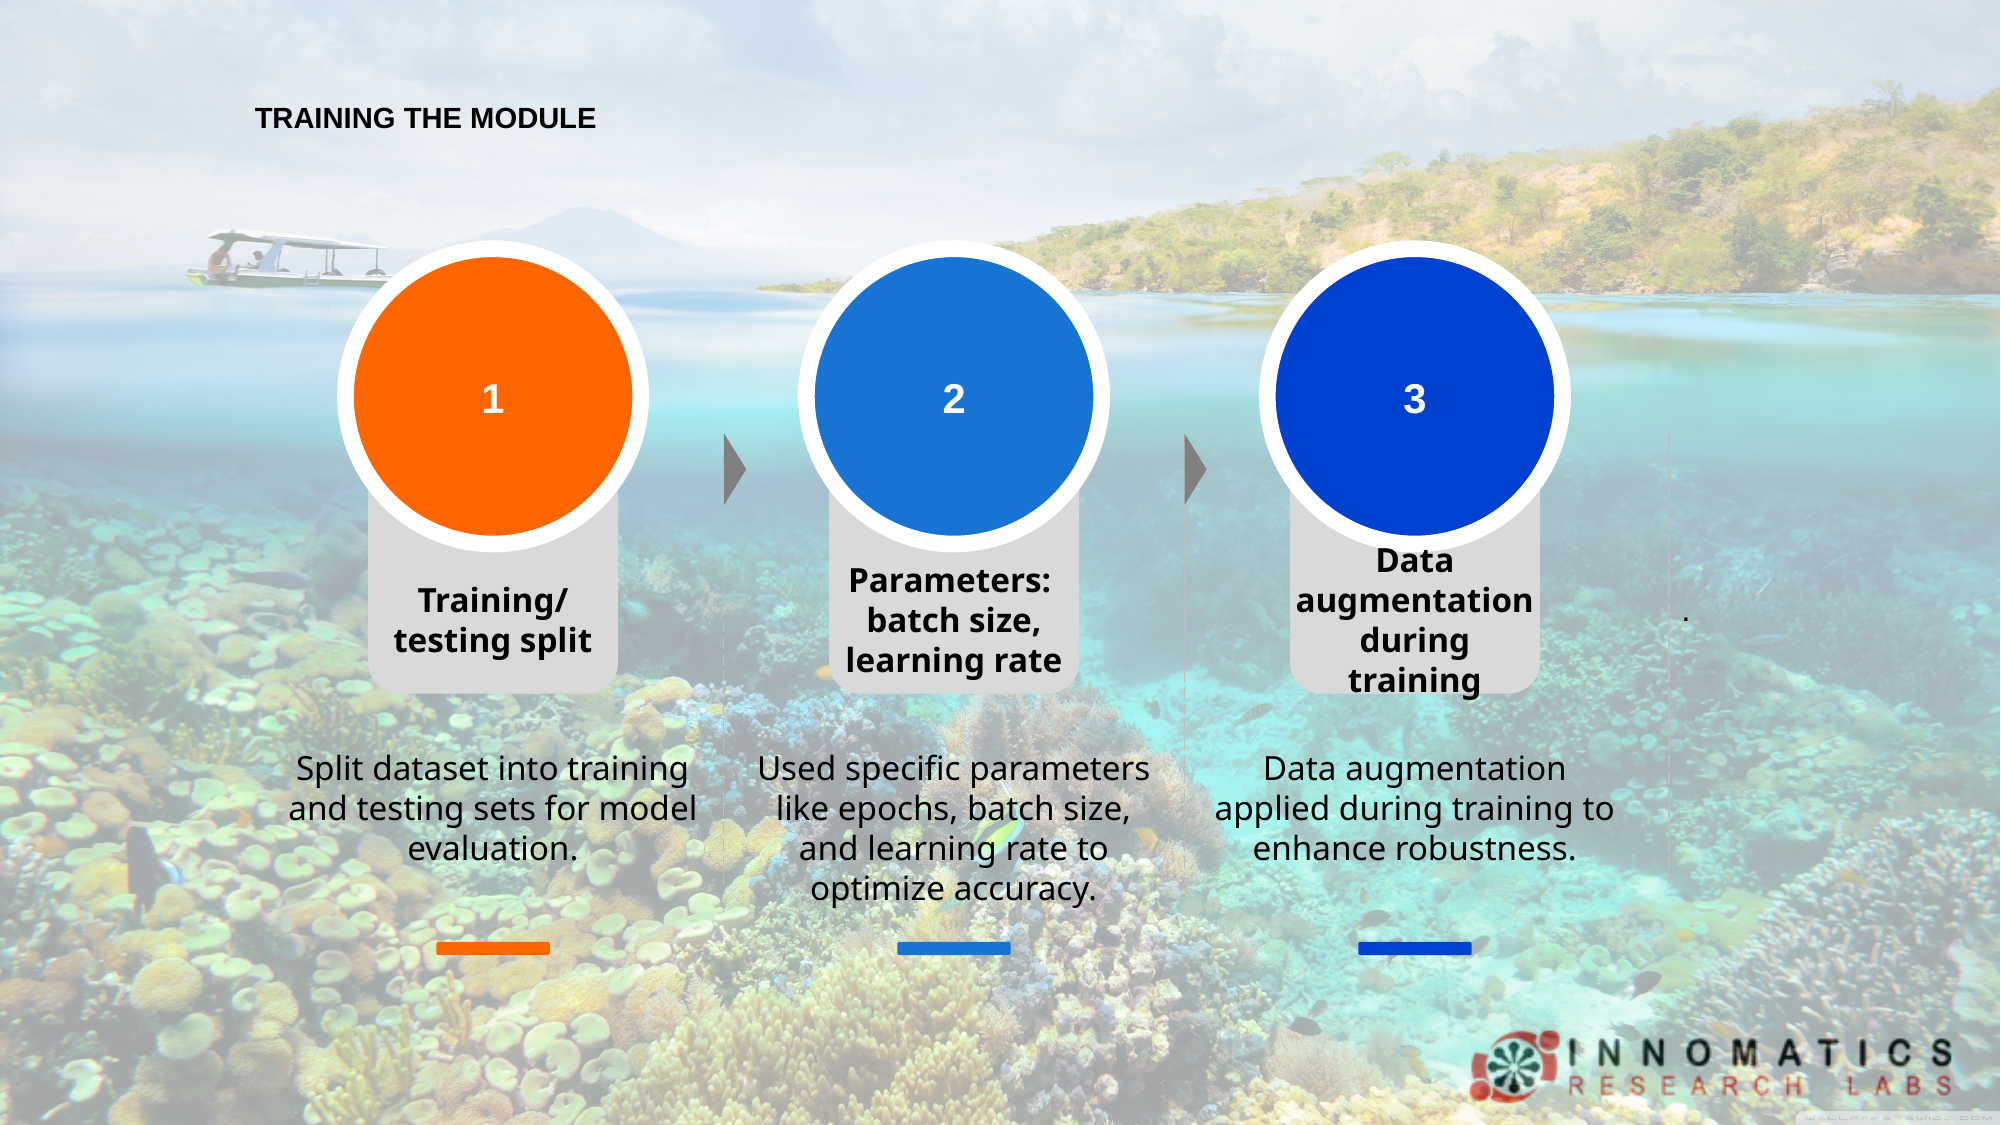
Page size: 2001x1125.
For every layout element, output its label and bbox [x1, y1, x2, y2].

text_box [806, 248, 1102, 694]
picture [0, 0, 2000, 1125]
text_box [1267, 248, 1563, 694]
text_box [345, 248, 641, 694]
